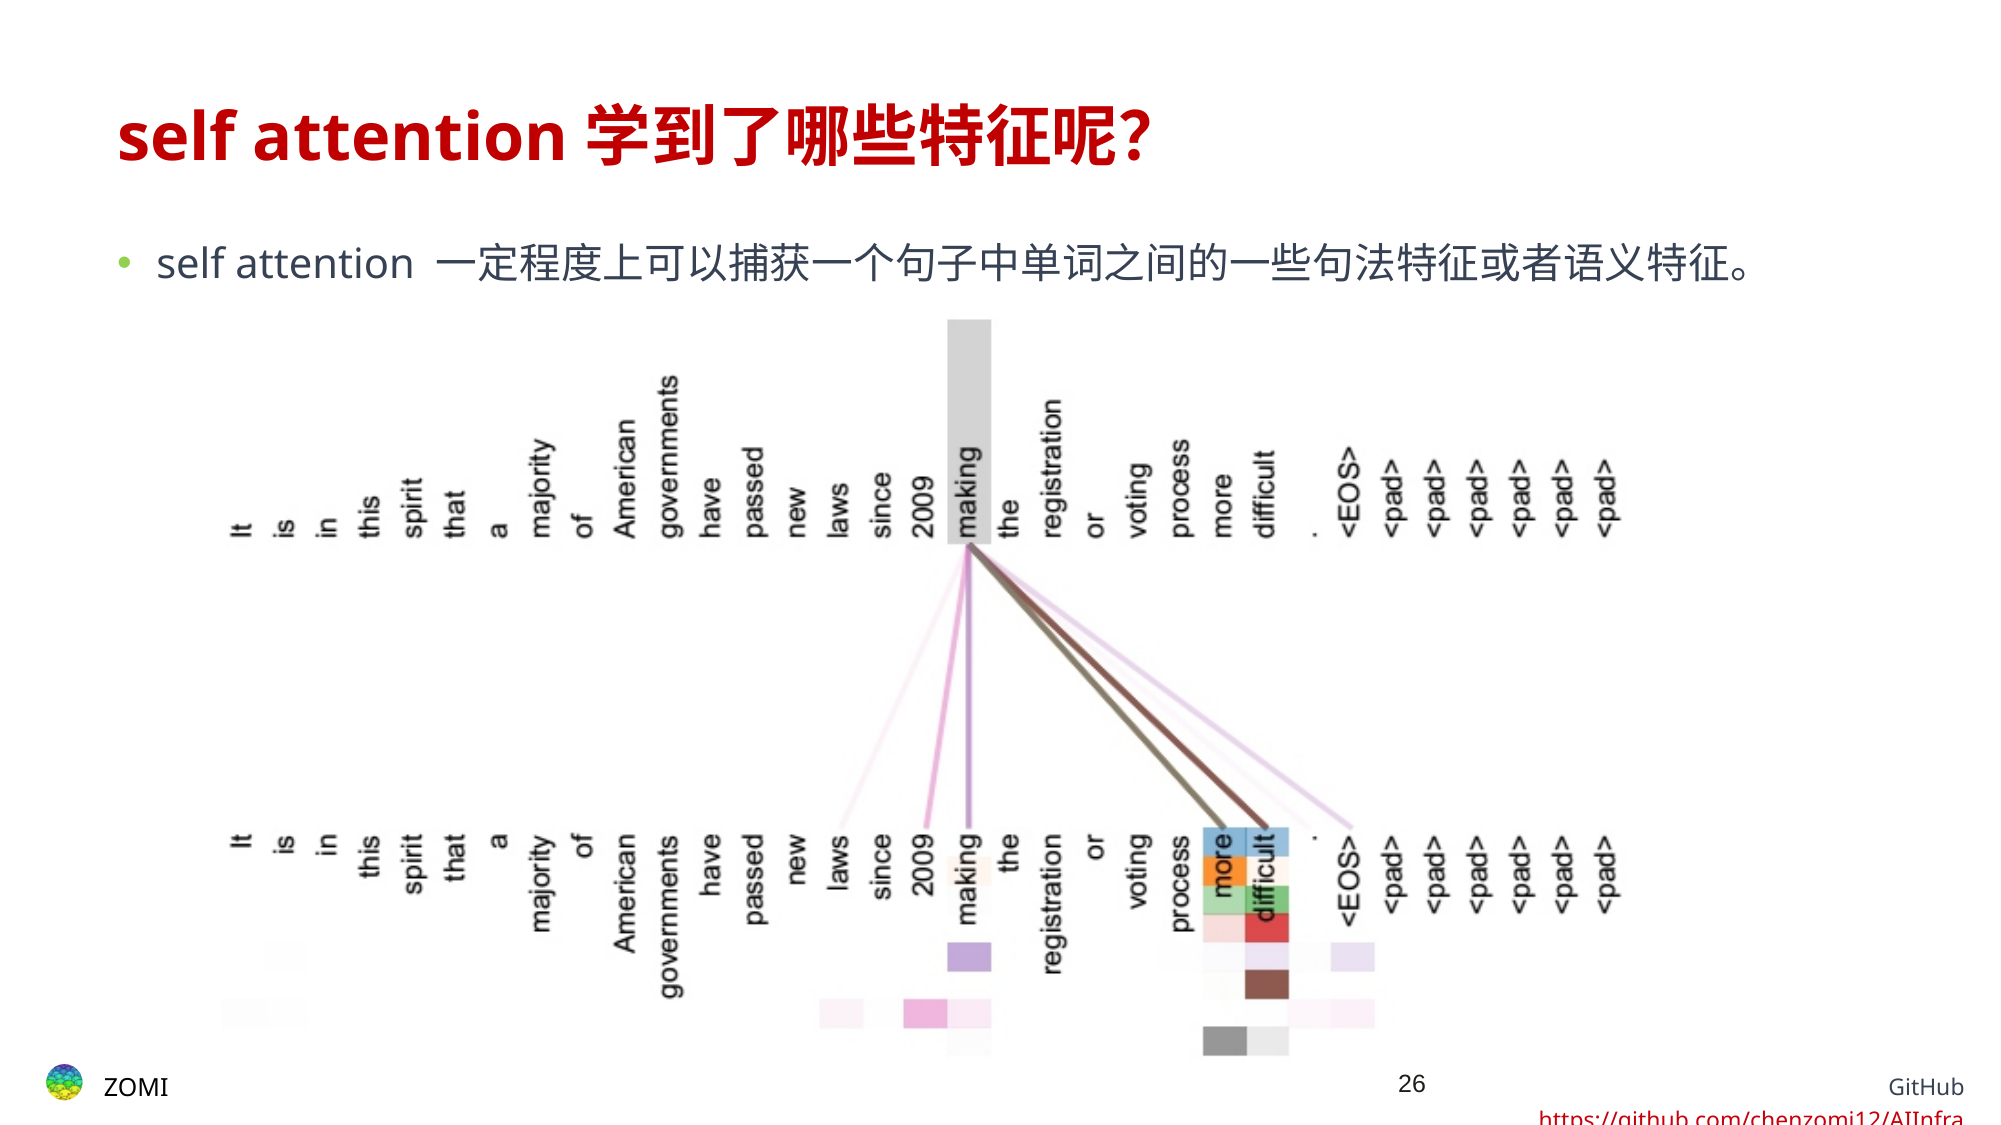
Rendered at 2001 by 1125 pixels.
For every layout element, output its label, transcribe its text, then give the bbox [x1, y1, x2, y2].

title self attention学到了哪些特征呢？ [102, 85, 1901, 183]
picture [168, 313, 1671, 1065]
picture [47, 1065, 82, 1100]
list self attention 一定程度上可以捕获一个句子中单词之间的一些句法特征或者语义特征。 [102, 204, 1901, 1043]
